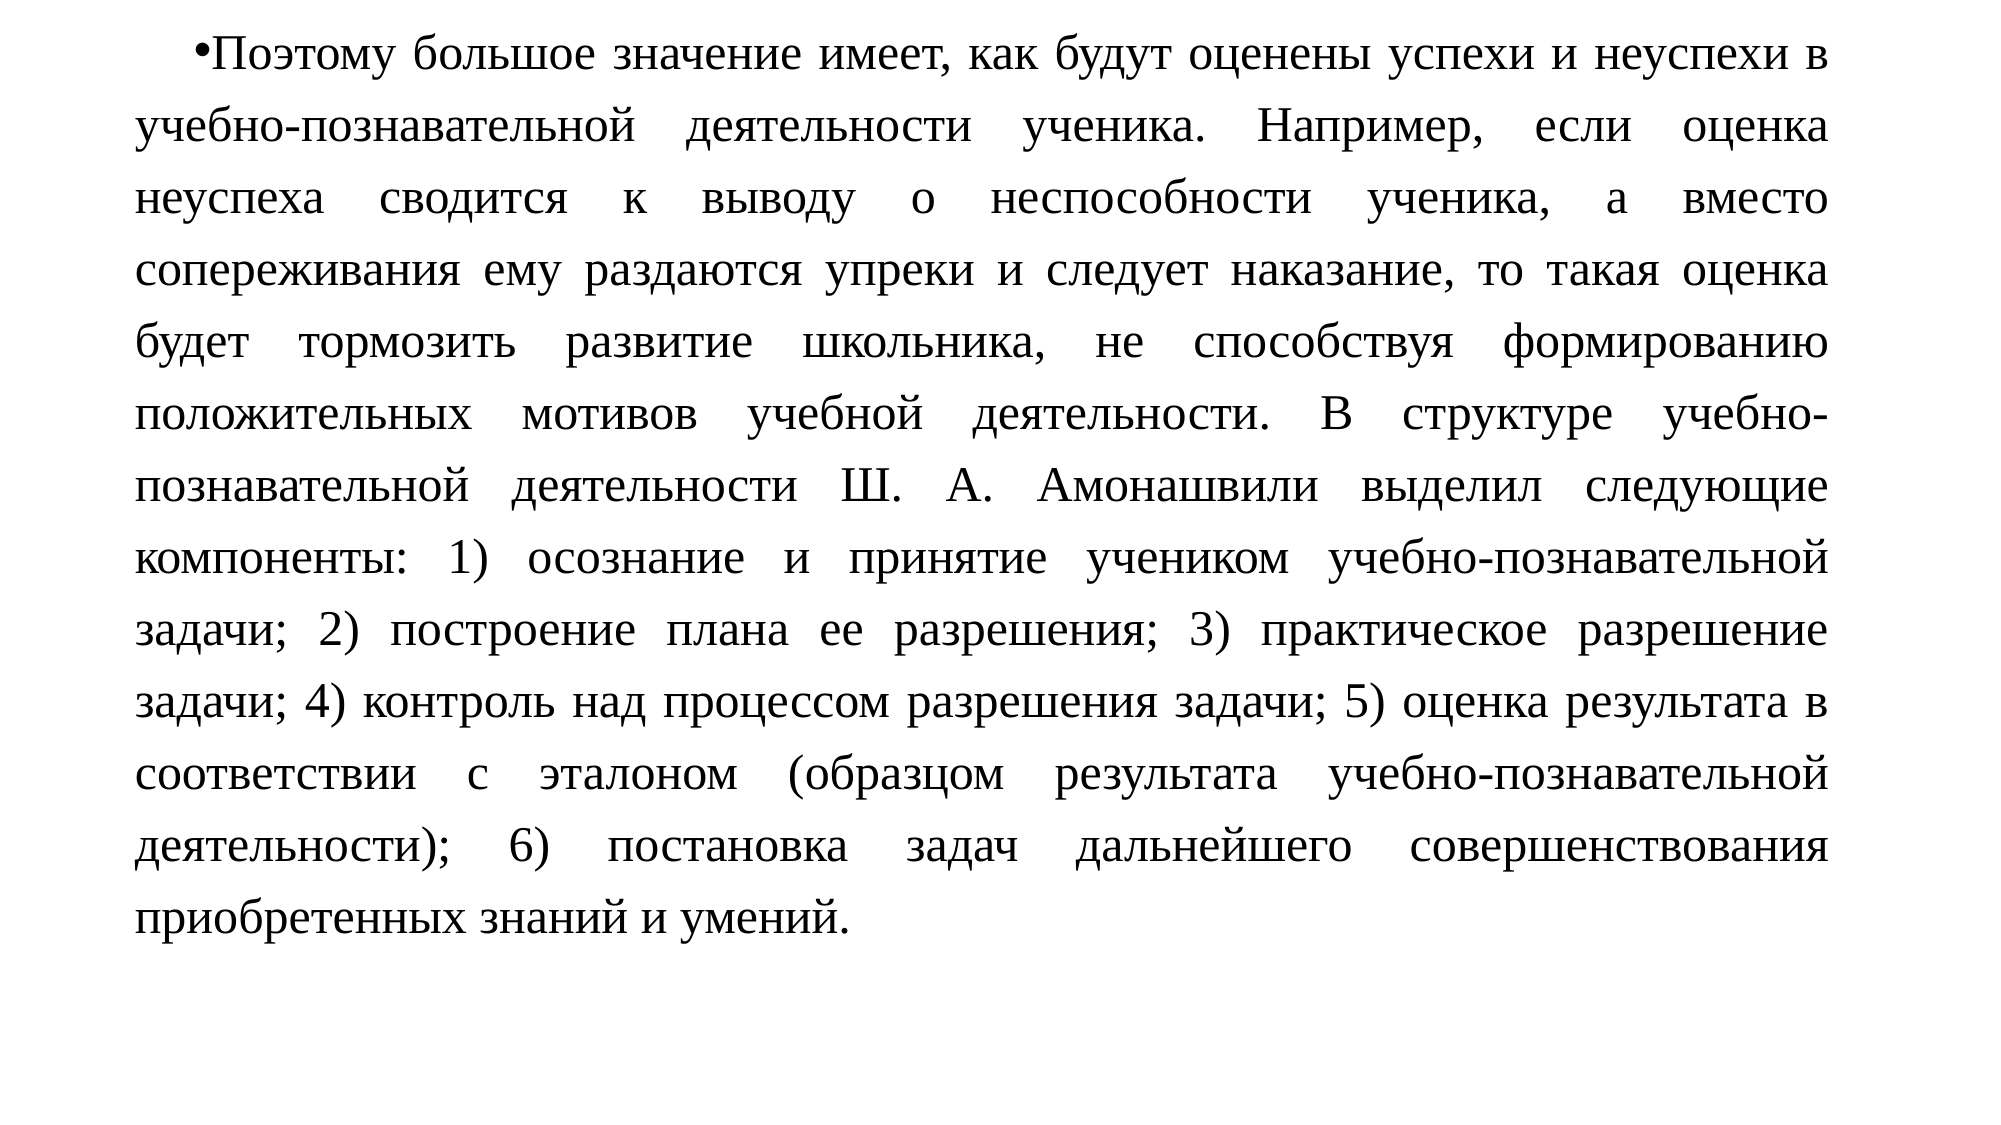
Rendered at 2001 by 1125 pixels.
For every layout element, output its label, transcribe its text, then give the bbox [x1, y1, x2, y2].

list Поэтому большое значение имеет, как будут оценены успехи и неуспехи в учебно-познавательной деятельности ученика. Например, если оценка неуспеха сводится к выводу о неспособности ученика, а вместо сопереживания ему раздаются упреки и следует наказание, то такая оценка будет тормозить развитие школьника, не способствуя формированию положительных мотивов учебной деятельности. В структуре учебно-познавательной деятельности Ш. А. Амонашвили выделил следующие компоненты: 1) осознание и принятие учеником учебно-познавательной задачи; 2) построение плана ее разрешения; 3) практическое разрешение задачи; 4) контроль над процессом разрешения задачи; 5) оценка результата в соответствии с эталоном (образцом результата учебно-познавательной деятельности); 6) постановка задач дальнейшего совершенствования приобретенных знаний и умений. [119, 0, 1845, 1024]
